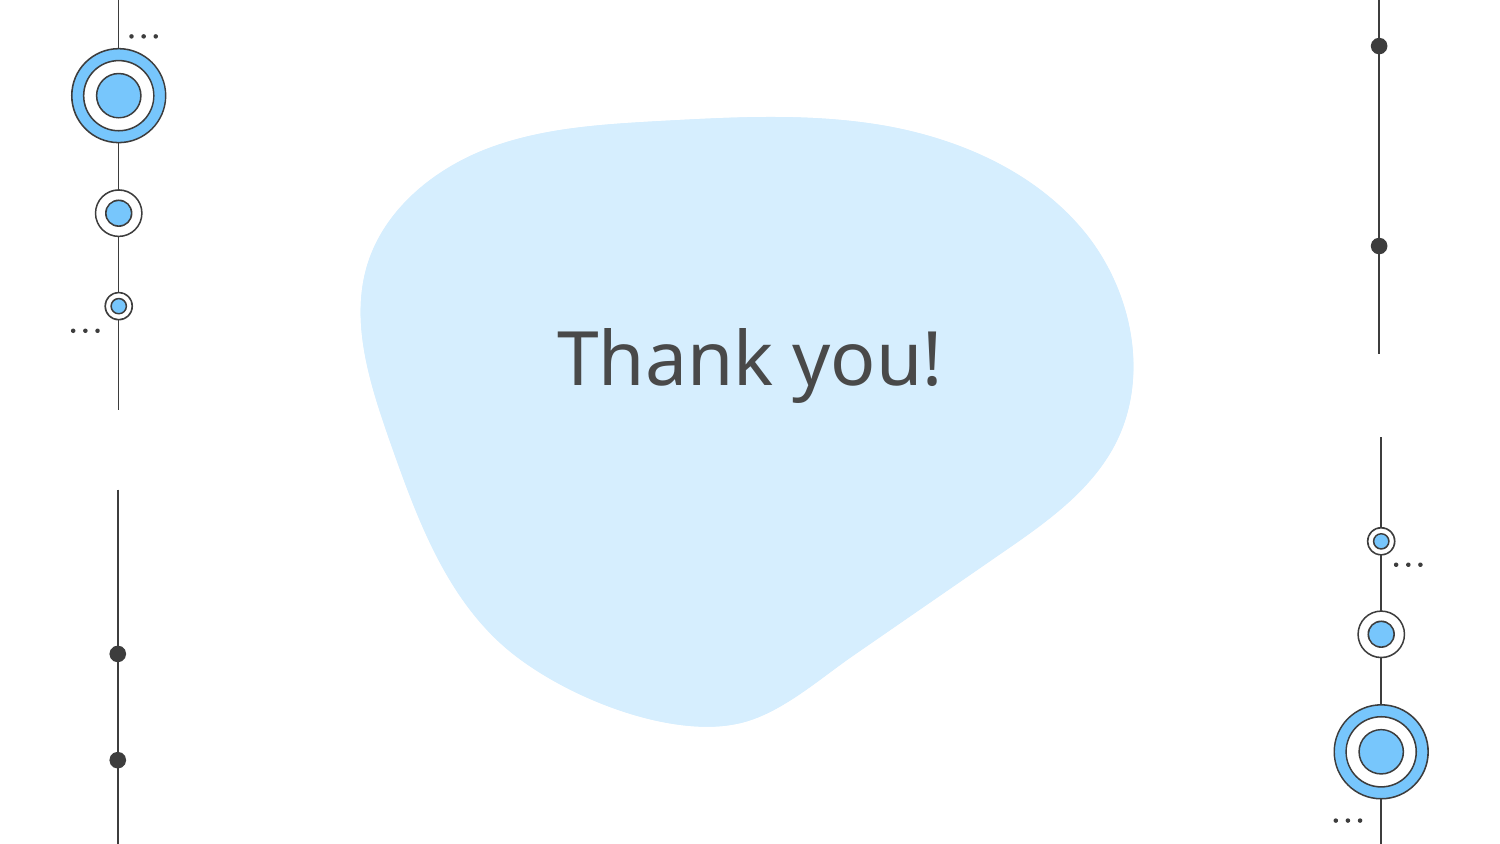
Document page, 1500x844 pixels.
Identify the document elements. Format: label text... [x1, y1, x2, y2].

title Thank you! [487, 289, 1013, 422]
